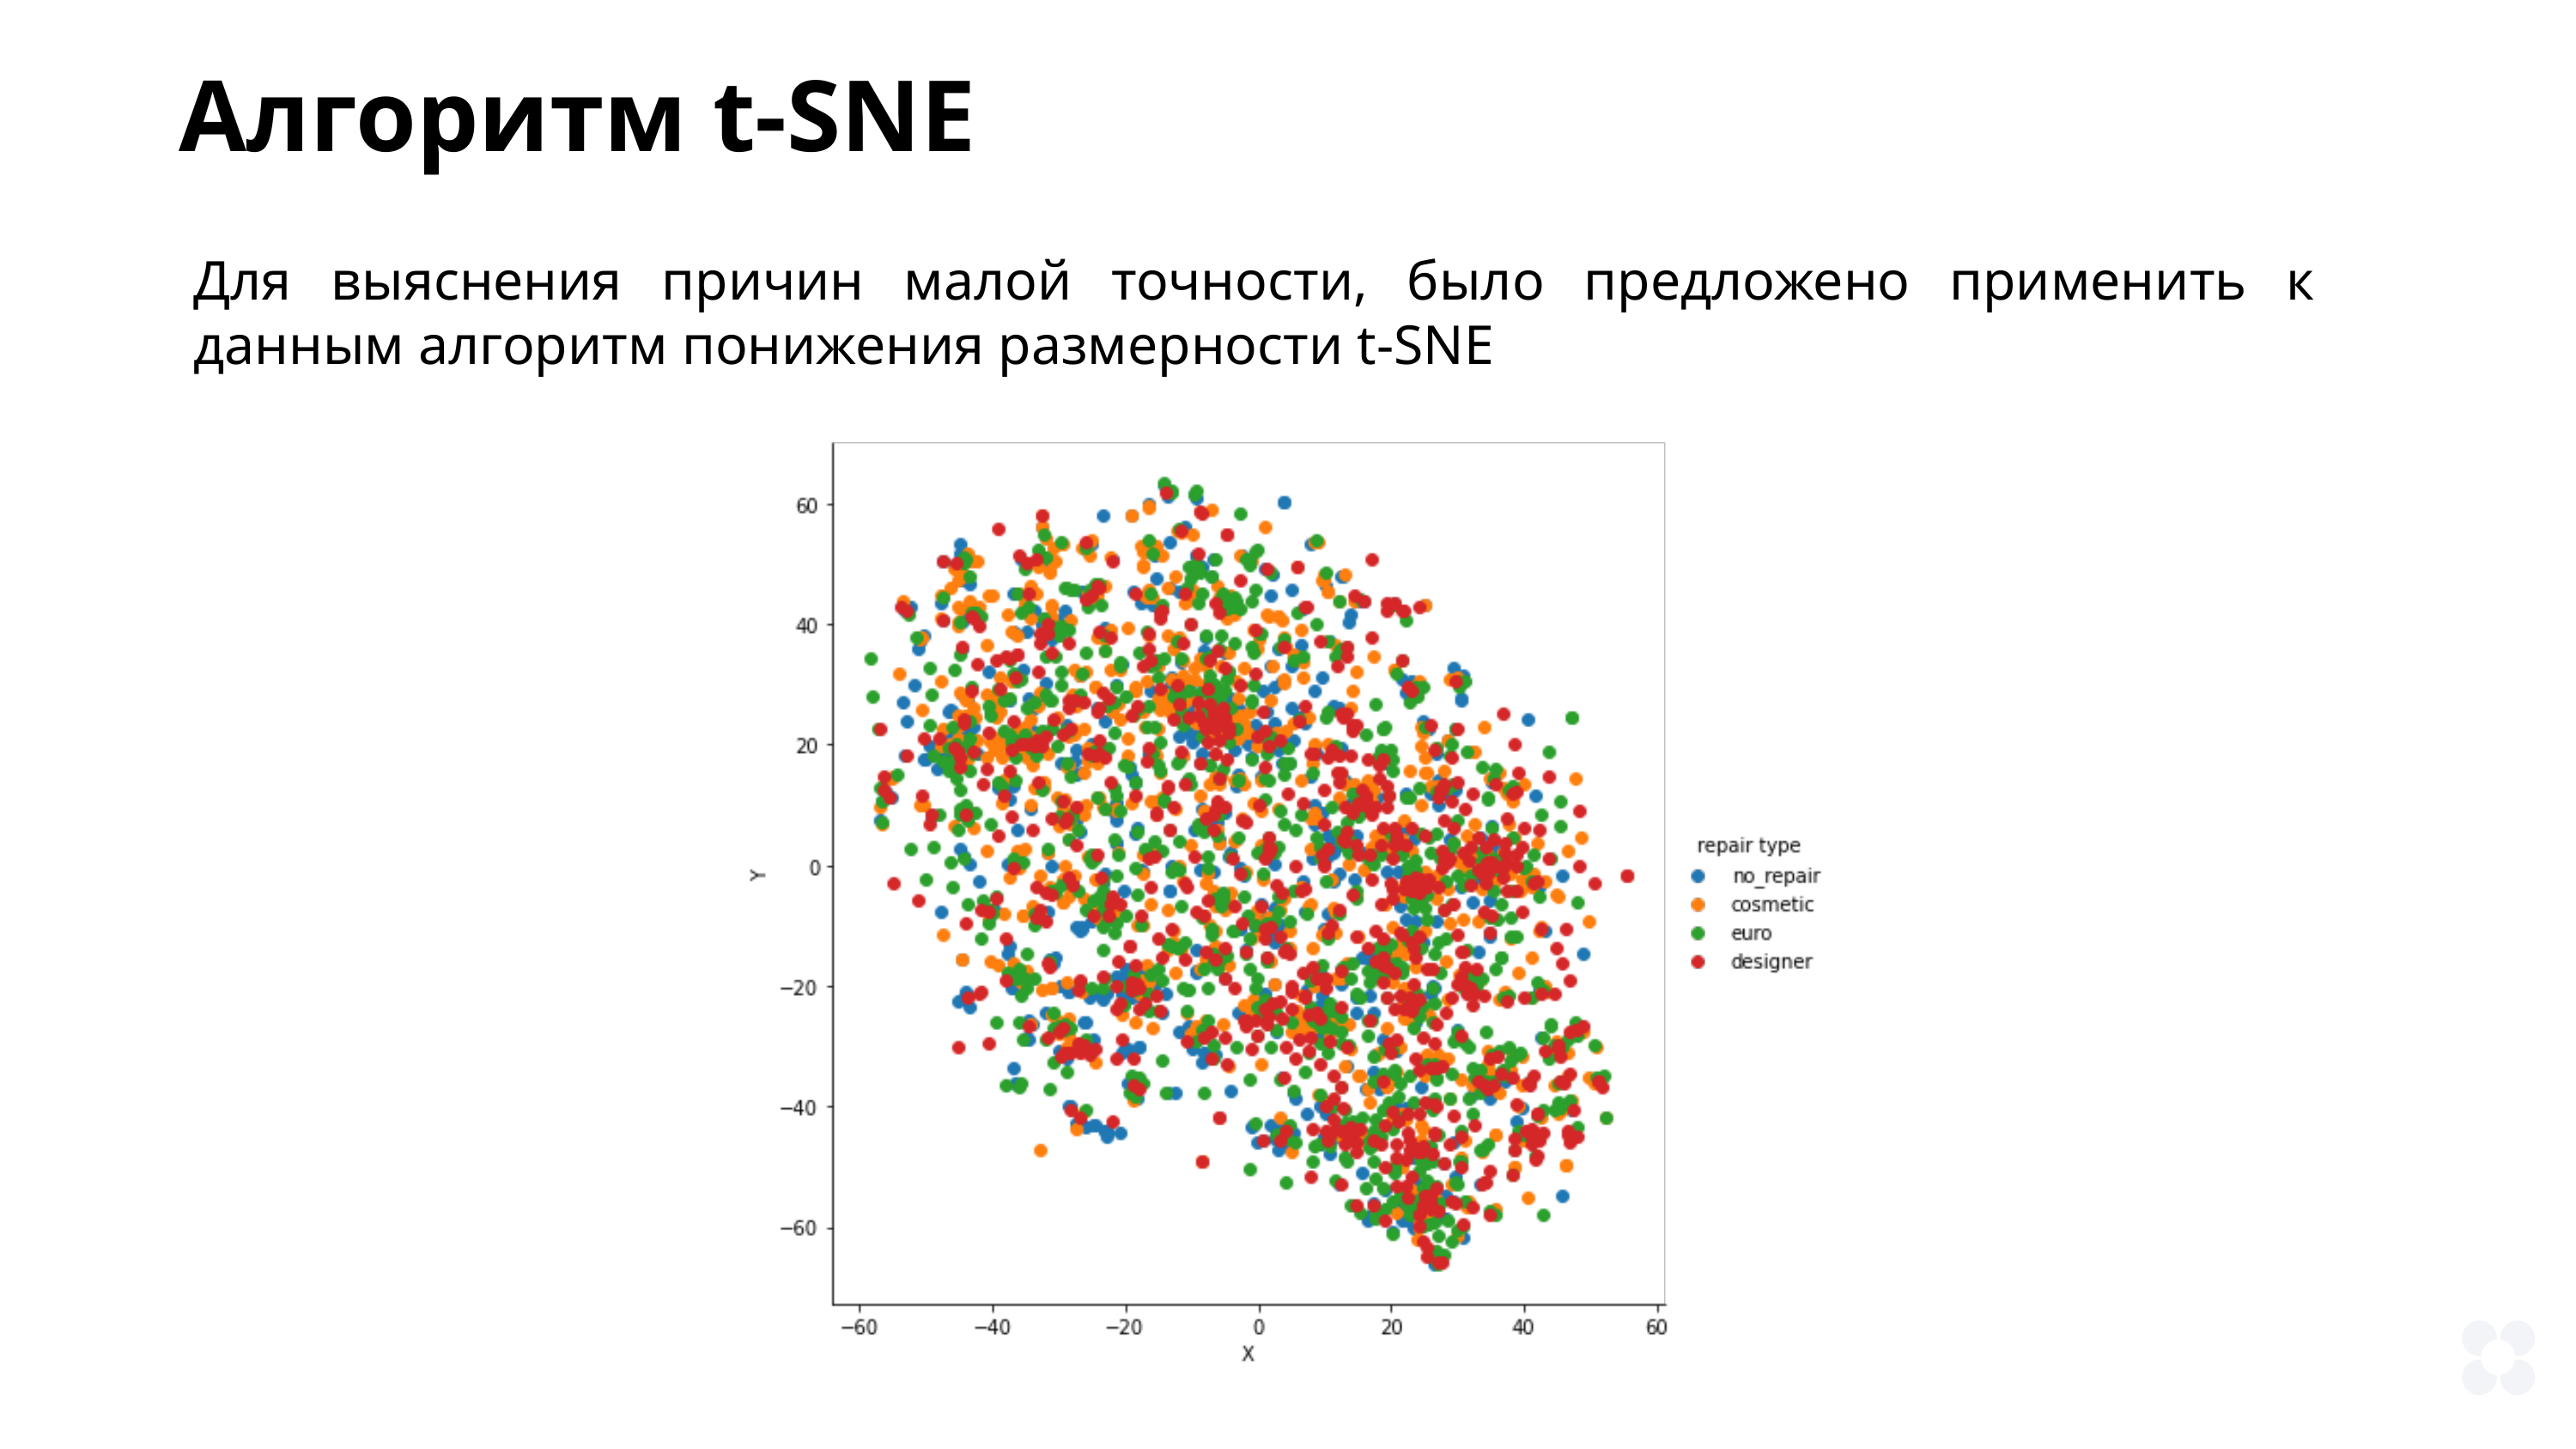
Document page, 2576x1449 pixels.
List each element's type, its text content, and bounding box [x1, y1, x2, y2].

text_box Алгоритм t-SNE [179, 76, 2446, 215]
text_box Для выяснения причин малой точности, было предложено применить к данным алгоритм понижения размерности t-SNE [193, 228, 2330, 433]
picture [739, 432, 1837, 1377]
